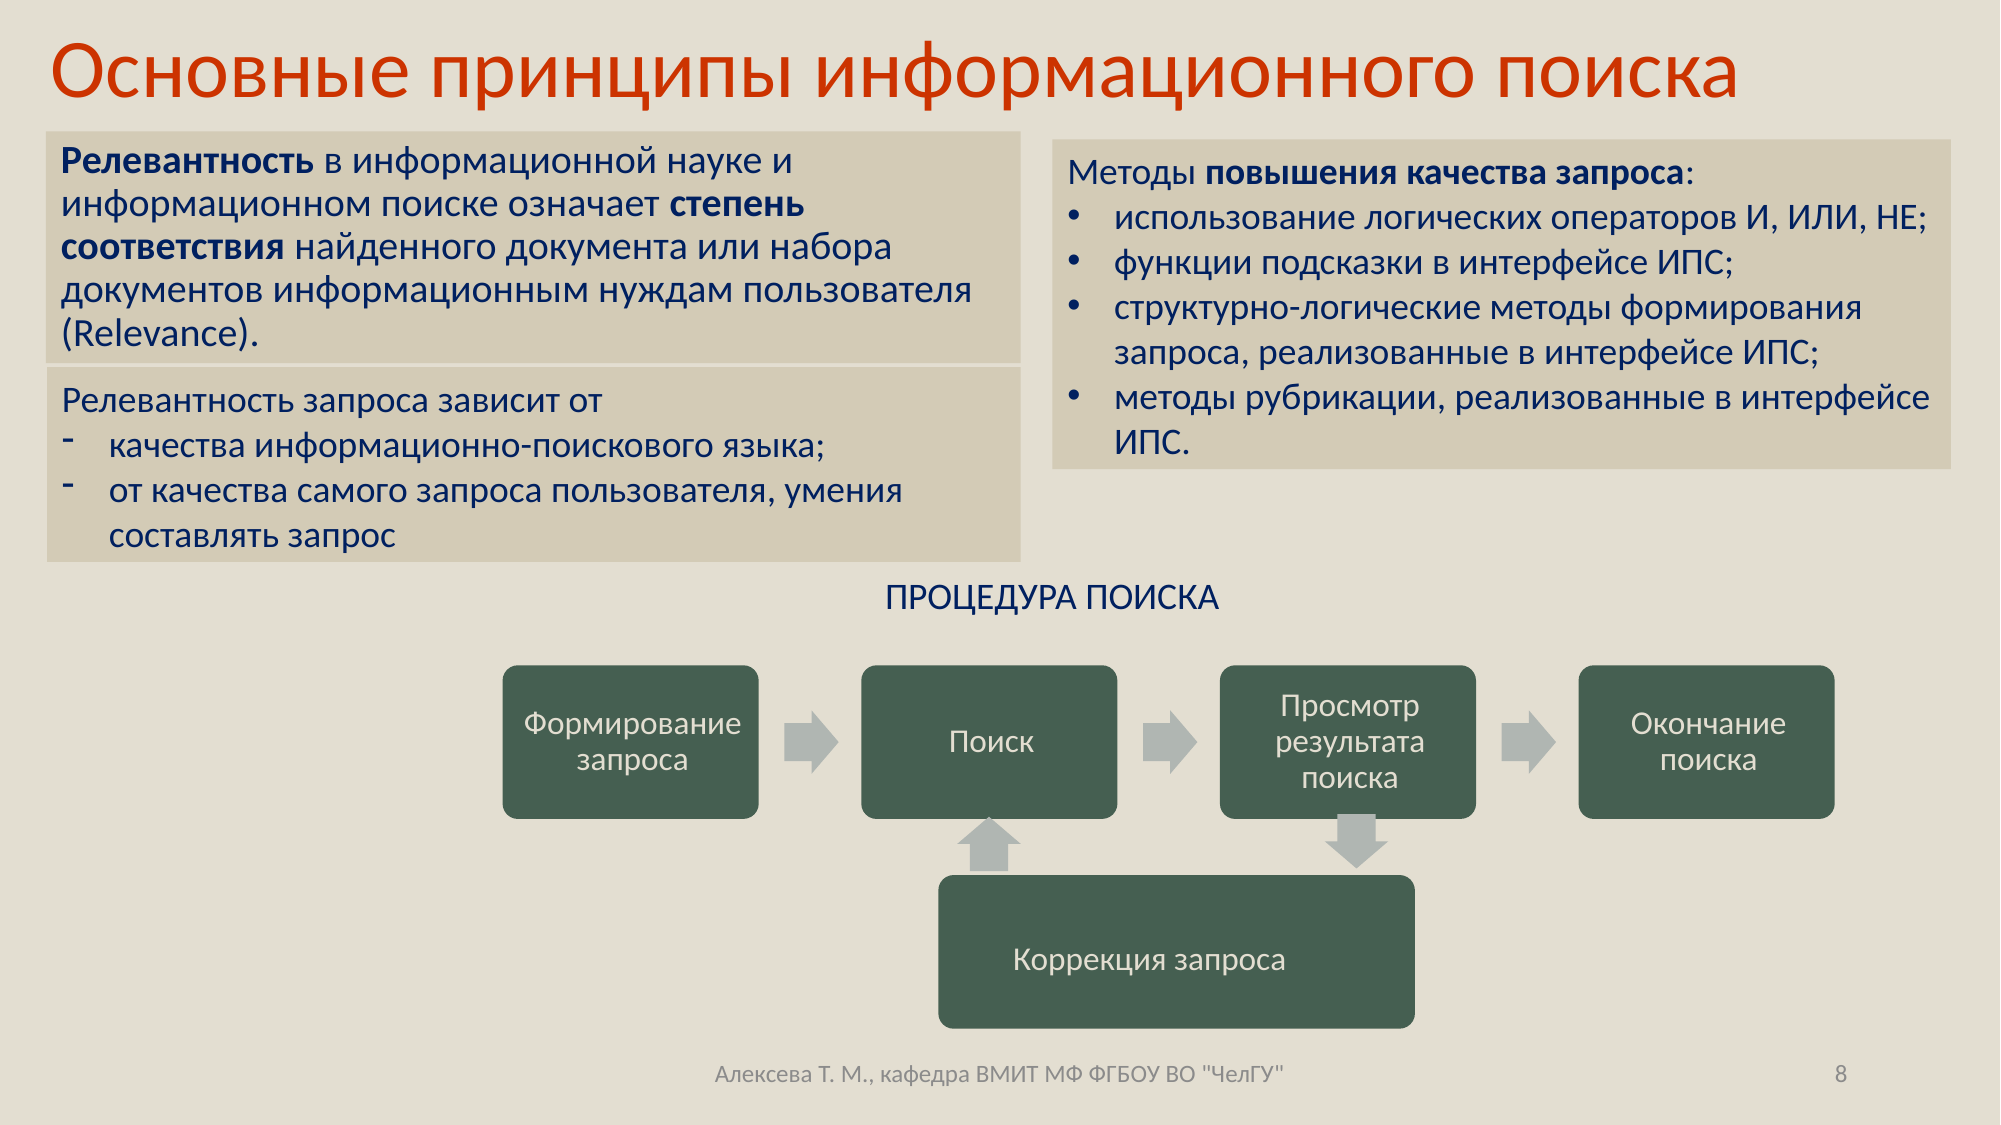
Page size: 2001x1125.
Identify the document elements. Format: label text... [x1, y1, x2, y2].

title Основные принципы информационного поиска [35, 7, 1841, 133]
text_box Методы повышения качества запроса: использование логических операторов И, ИЛИ, НЕ; функции подсказки в интерфейсе ИПС; структурно-логические методы формирования запроса, реализованные в интерфейсе ИПС; методы рубрикации, реализованные в интерфейсе ИПС. [1052, 139, 1951, 470]
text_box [501, 648, 1836, 1033]
list Релевантность в информационной науке и информационном поиске означает степень соответствия найденного документа или набора документов информационным нуждам пользователя (Relevance). [45, 131, 1021, 364]
text_box ПРОЦЕДУРА ПОИСКА [869, 564, 1236, 626]
slide_number 8 [1412, 1042, 1863, 1103]
footer Алексева Т. М., кафедра ВМИТ МФ ФГБОУ ВО "ЧелГУ" [662, 1042, 1338, 1103]
text_box Релевантность запроса зависит от качества информационно-поискового языка; от качества самого запроса пользователя, умения составлять запрос [47, 367, 1021, 562]
